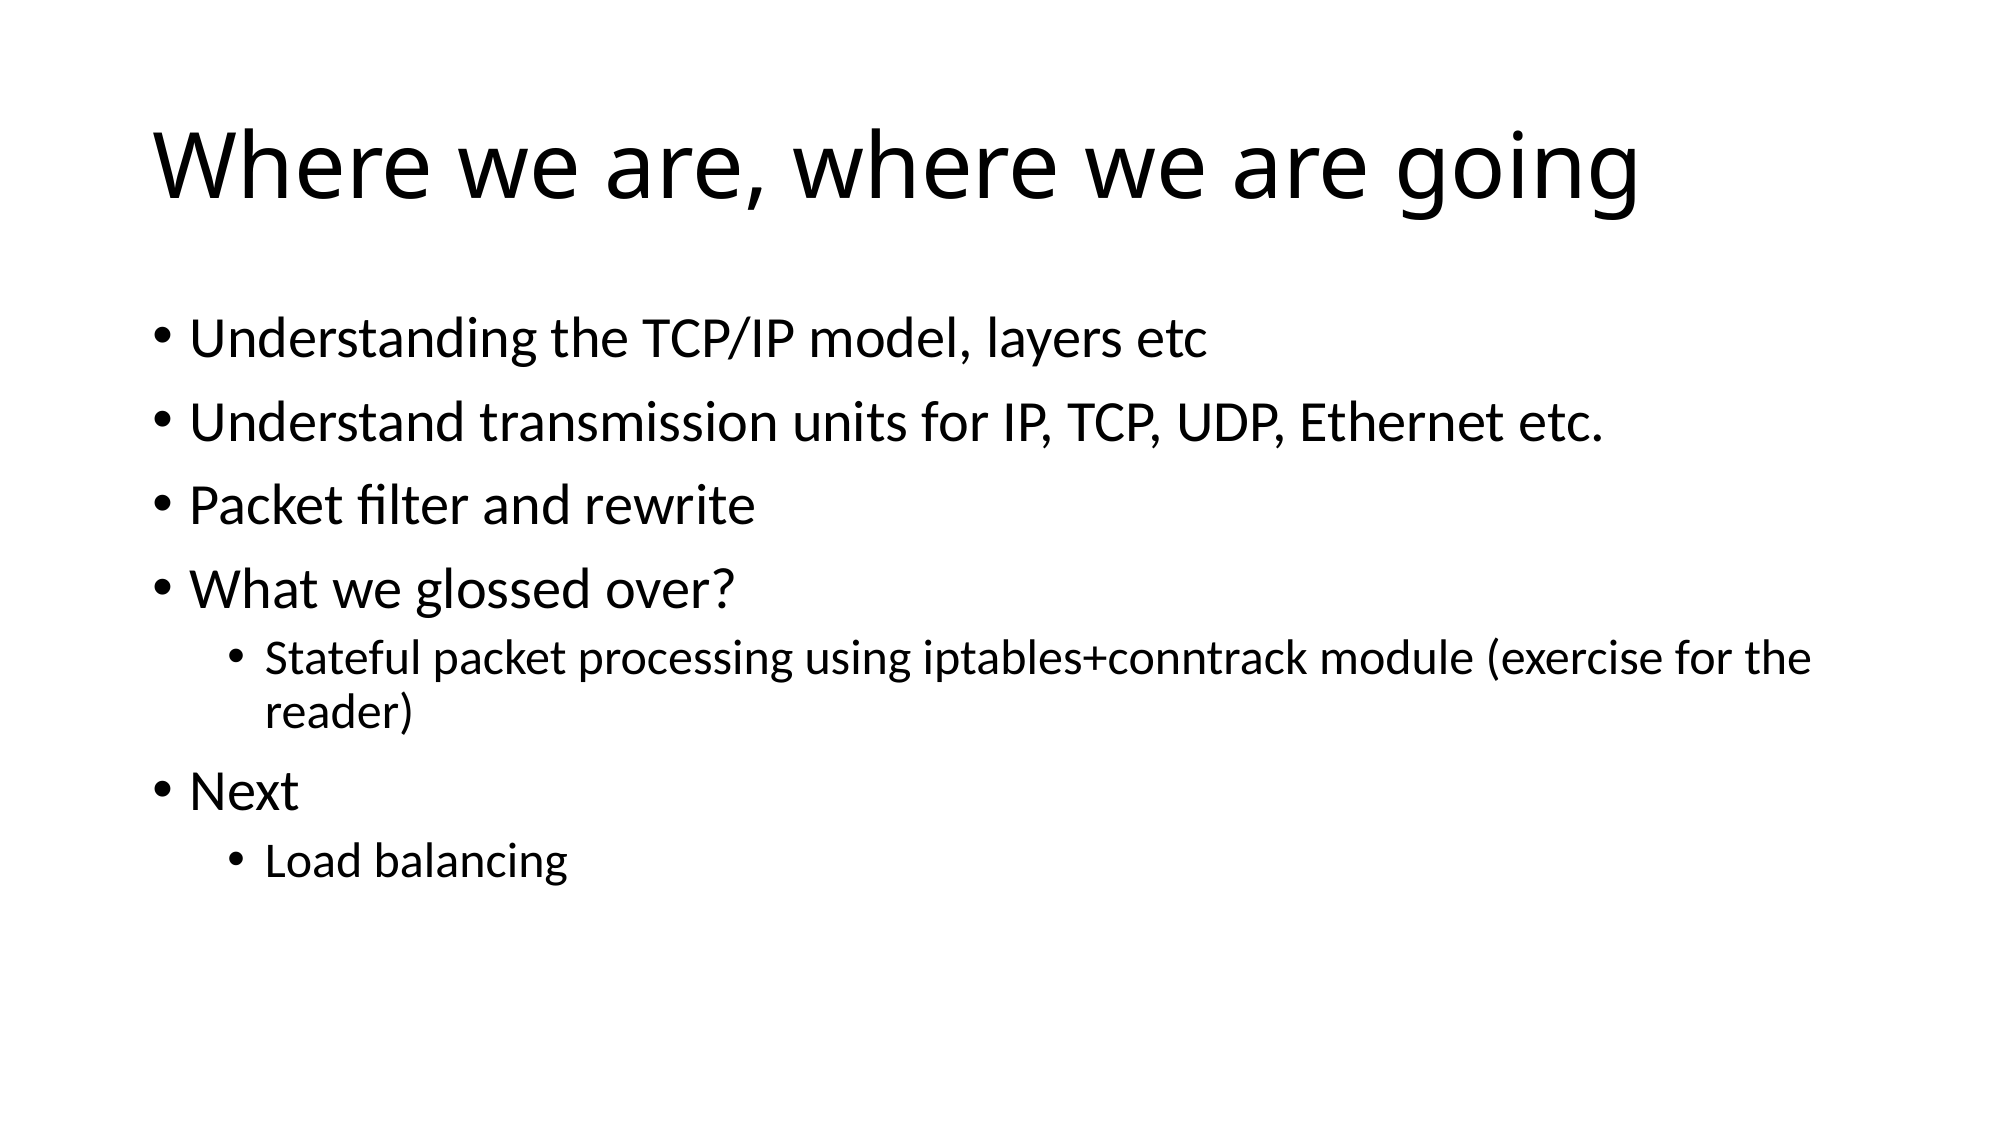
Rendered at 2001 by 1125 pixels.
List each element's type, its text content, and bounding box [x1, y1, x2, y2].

list Understanding the TCP/IP model, layers etc Understand transmission units for IP, TCP, UDP, Ethernet etc. Packet filter and rewrite What we glossed over? Stateful packet processing using iptables+conntrack module (exercise for the reader) Next Load balancing [137, 299, 1863, 1014]
title Where we are, where we are going [137, 59, 1863, 278]
